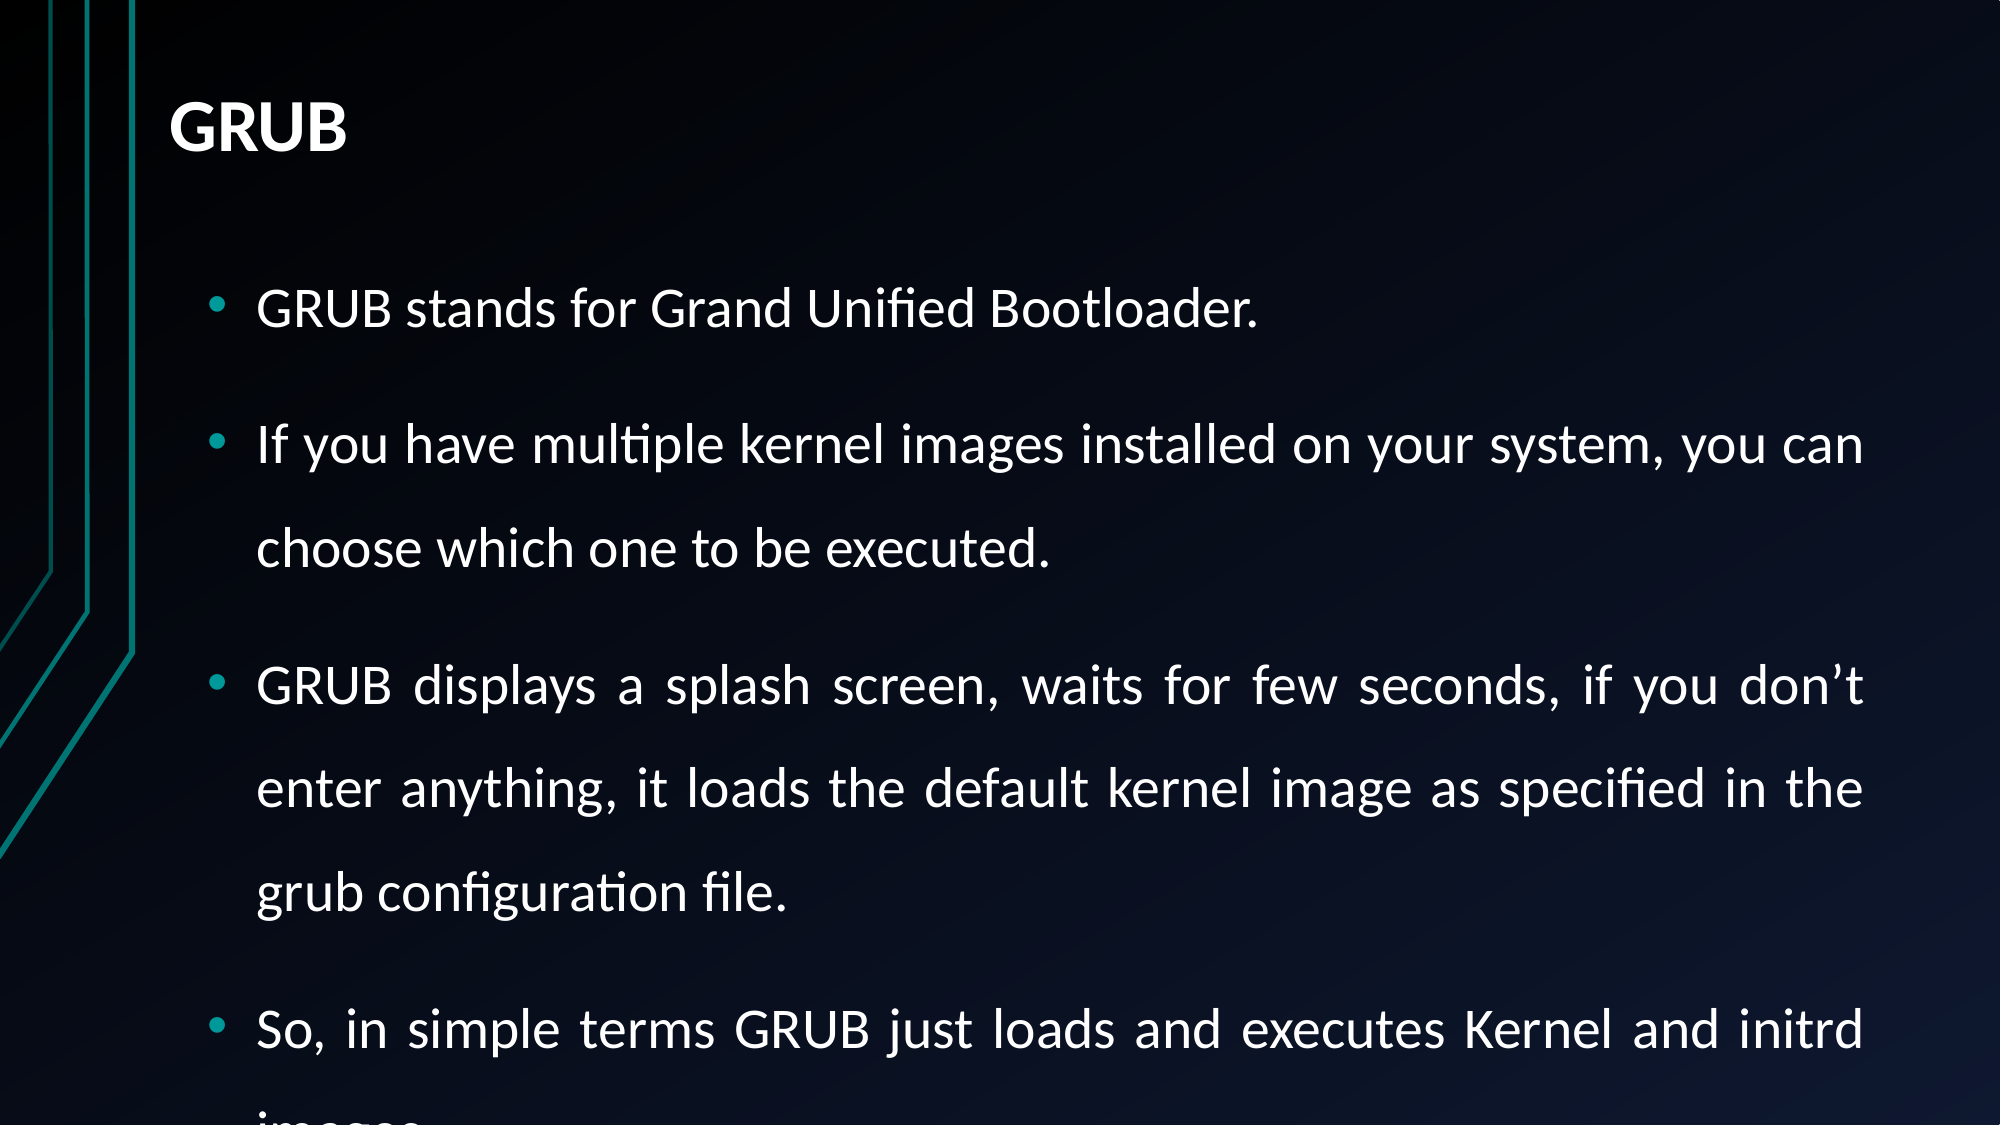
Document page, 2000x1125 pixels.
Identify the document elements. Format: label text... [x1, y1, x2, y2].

title GRUB [149, 0, 1775, 178]
list GRUB stands for Grand Unified Bootloader. If you have multiple kernel images installed on your system, you can choose which one to be executed. GRUB displays a splash screen, waits for few seconds, if you don’t enter anything, it loads the default kernel image as specified in the grub configuration file. So, in simple terms GRUB just loads and executes Kernel and initrd images. [187, 224, 1887, 1125]
